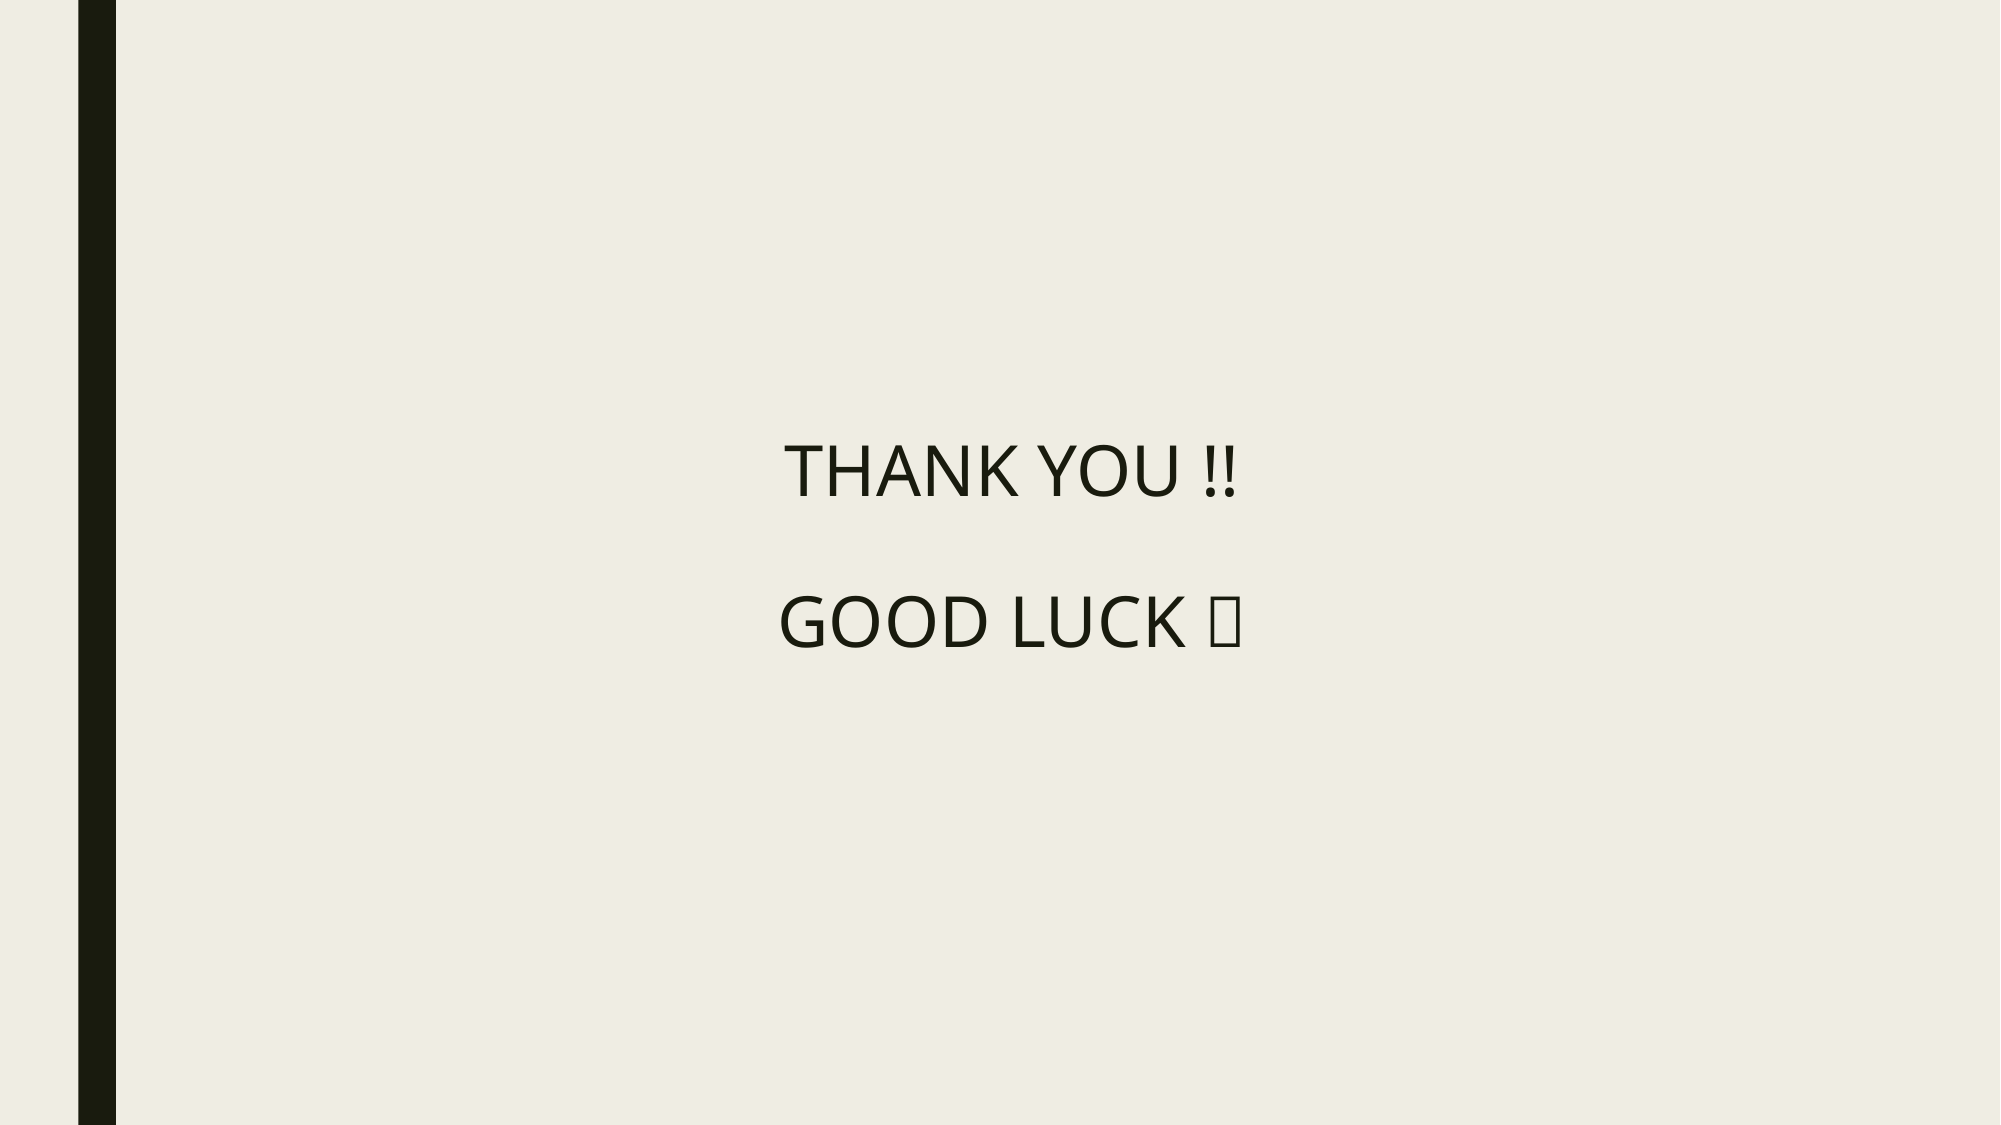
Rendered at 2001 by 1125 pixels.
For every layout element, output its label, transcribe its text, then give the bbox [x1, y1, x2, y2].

title THANK YOU !! GOOD LUCK  [225, 428, 1800, 673]
